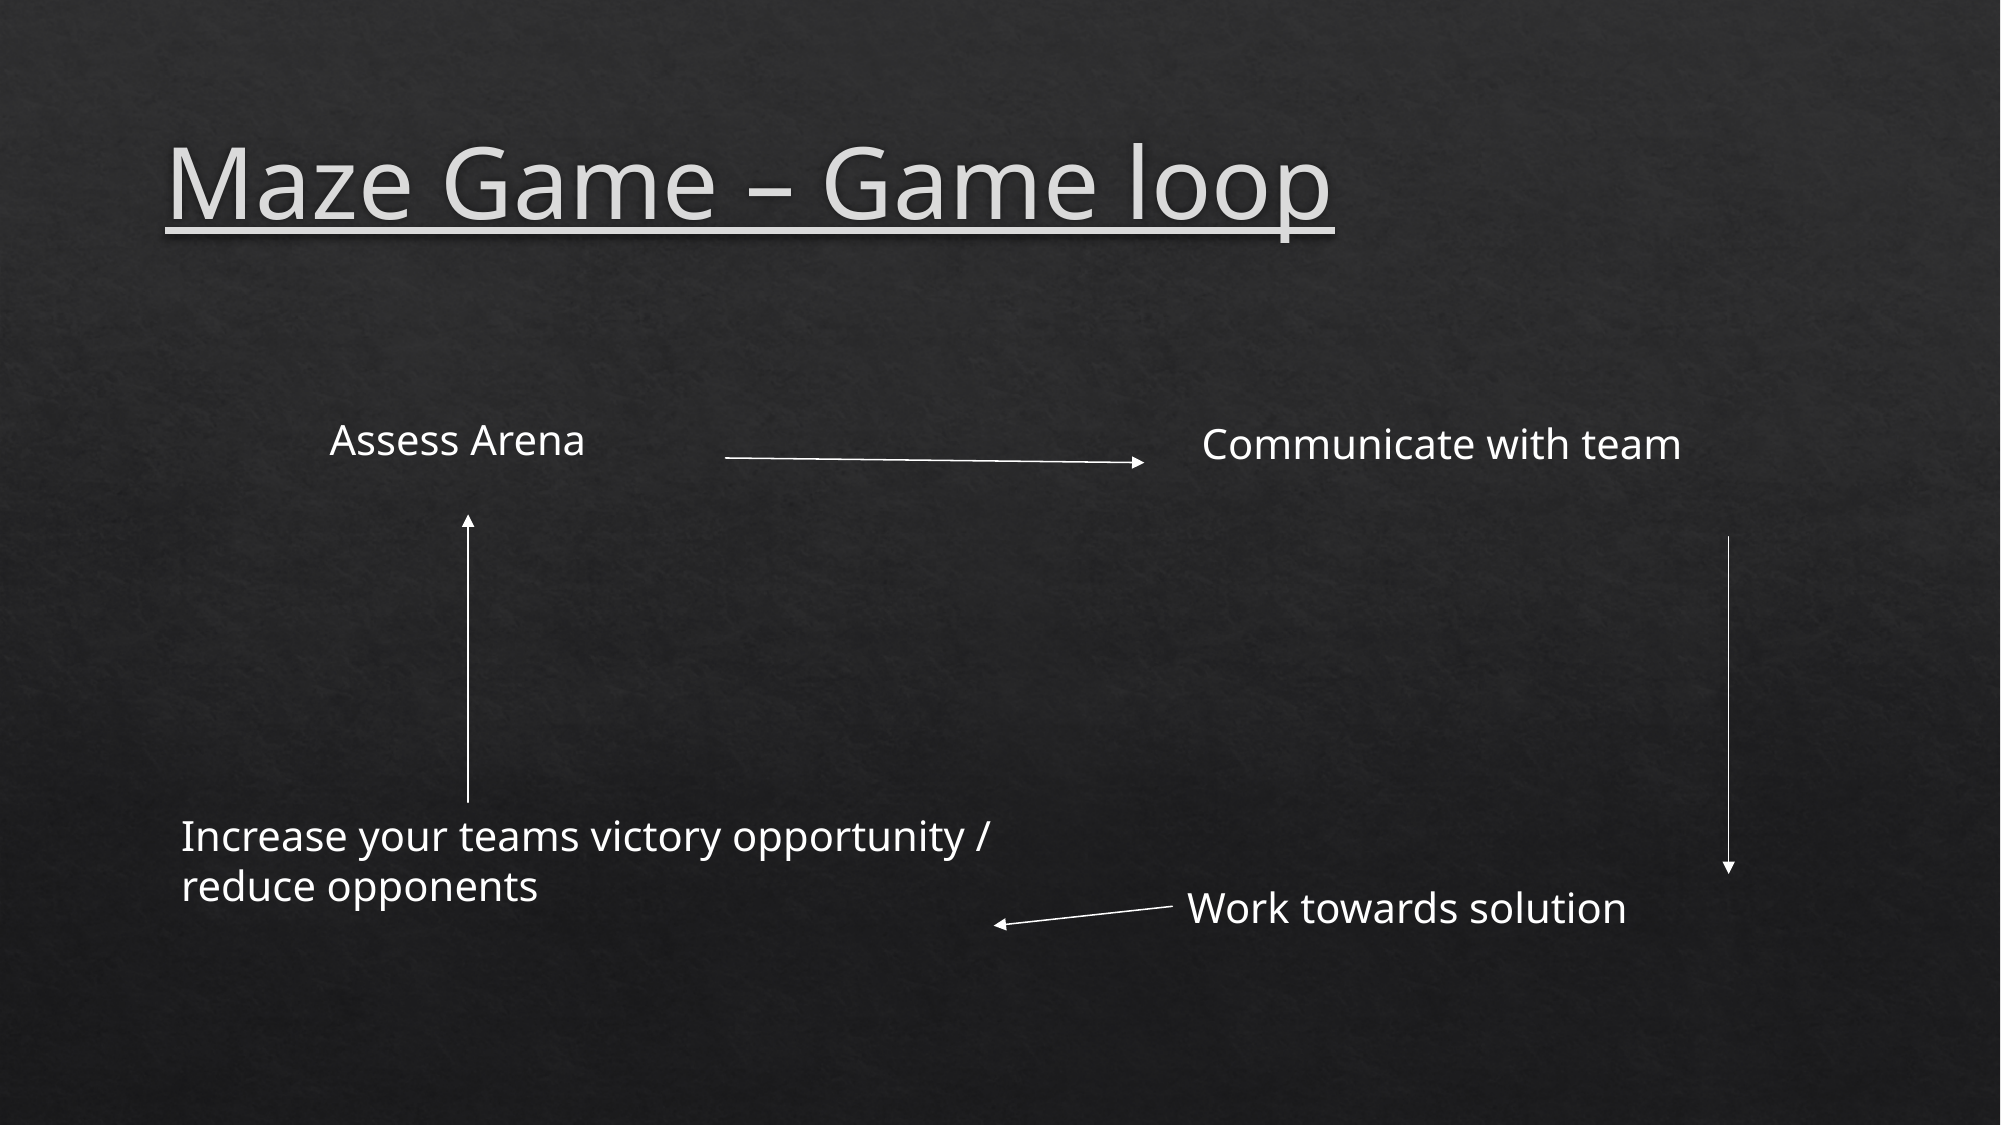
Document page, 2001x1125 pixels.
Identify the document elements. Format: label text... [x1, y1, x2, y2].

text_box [166, 405, 1833, 986]
title Maze Game – Game loop [149, 99, 1849, 260]
